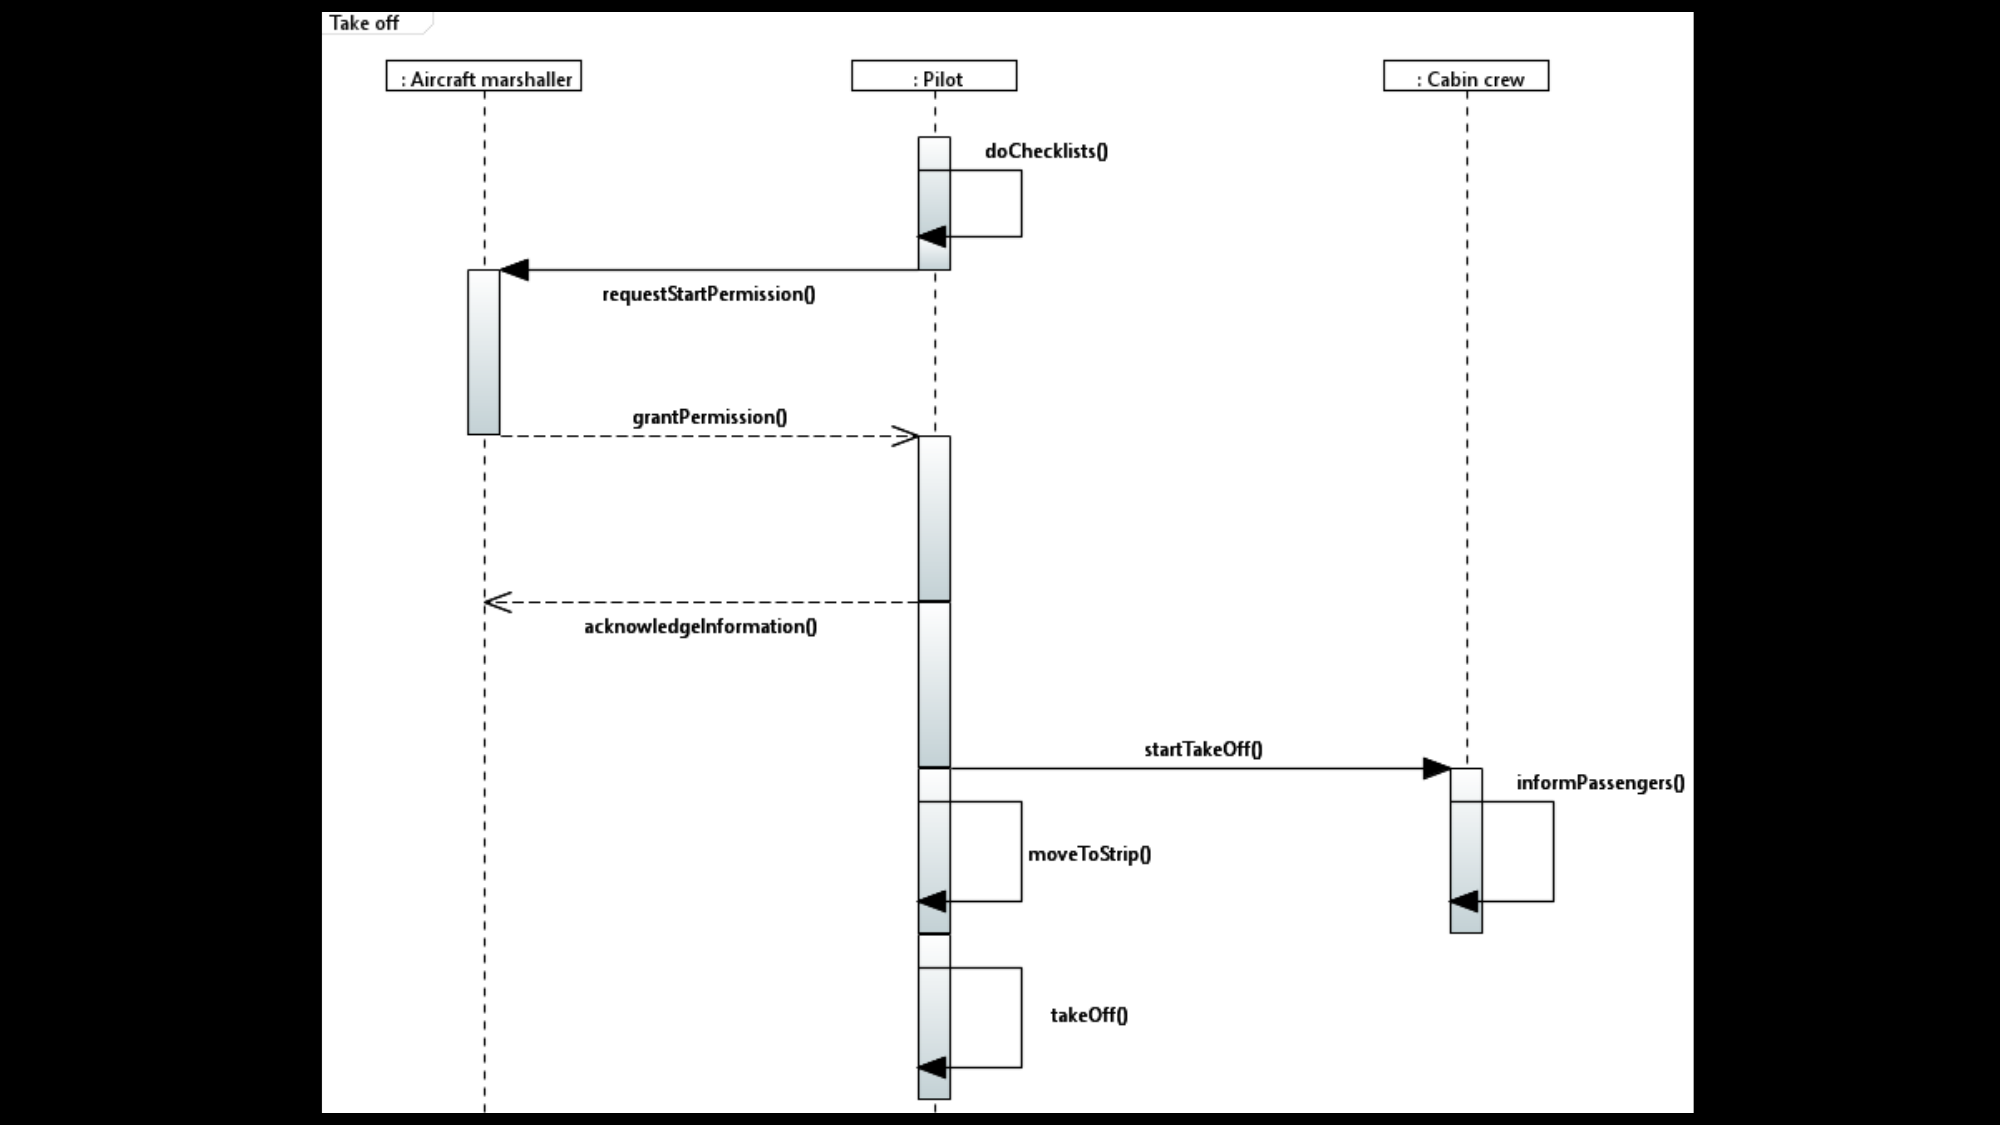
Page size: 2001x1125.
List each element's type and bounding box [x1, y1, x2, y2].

picture [321, 12, 1694, 1113]
